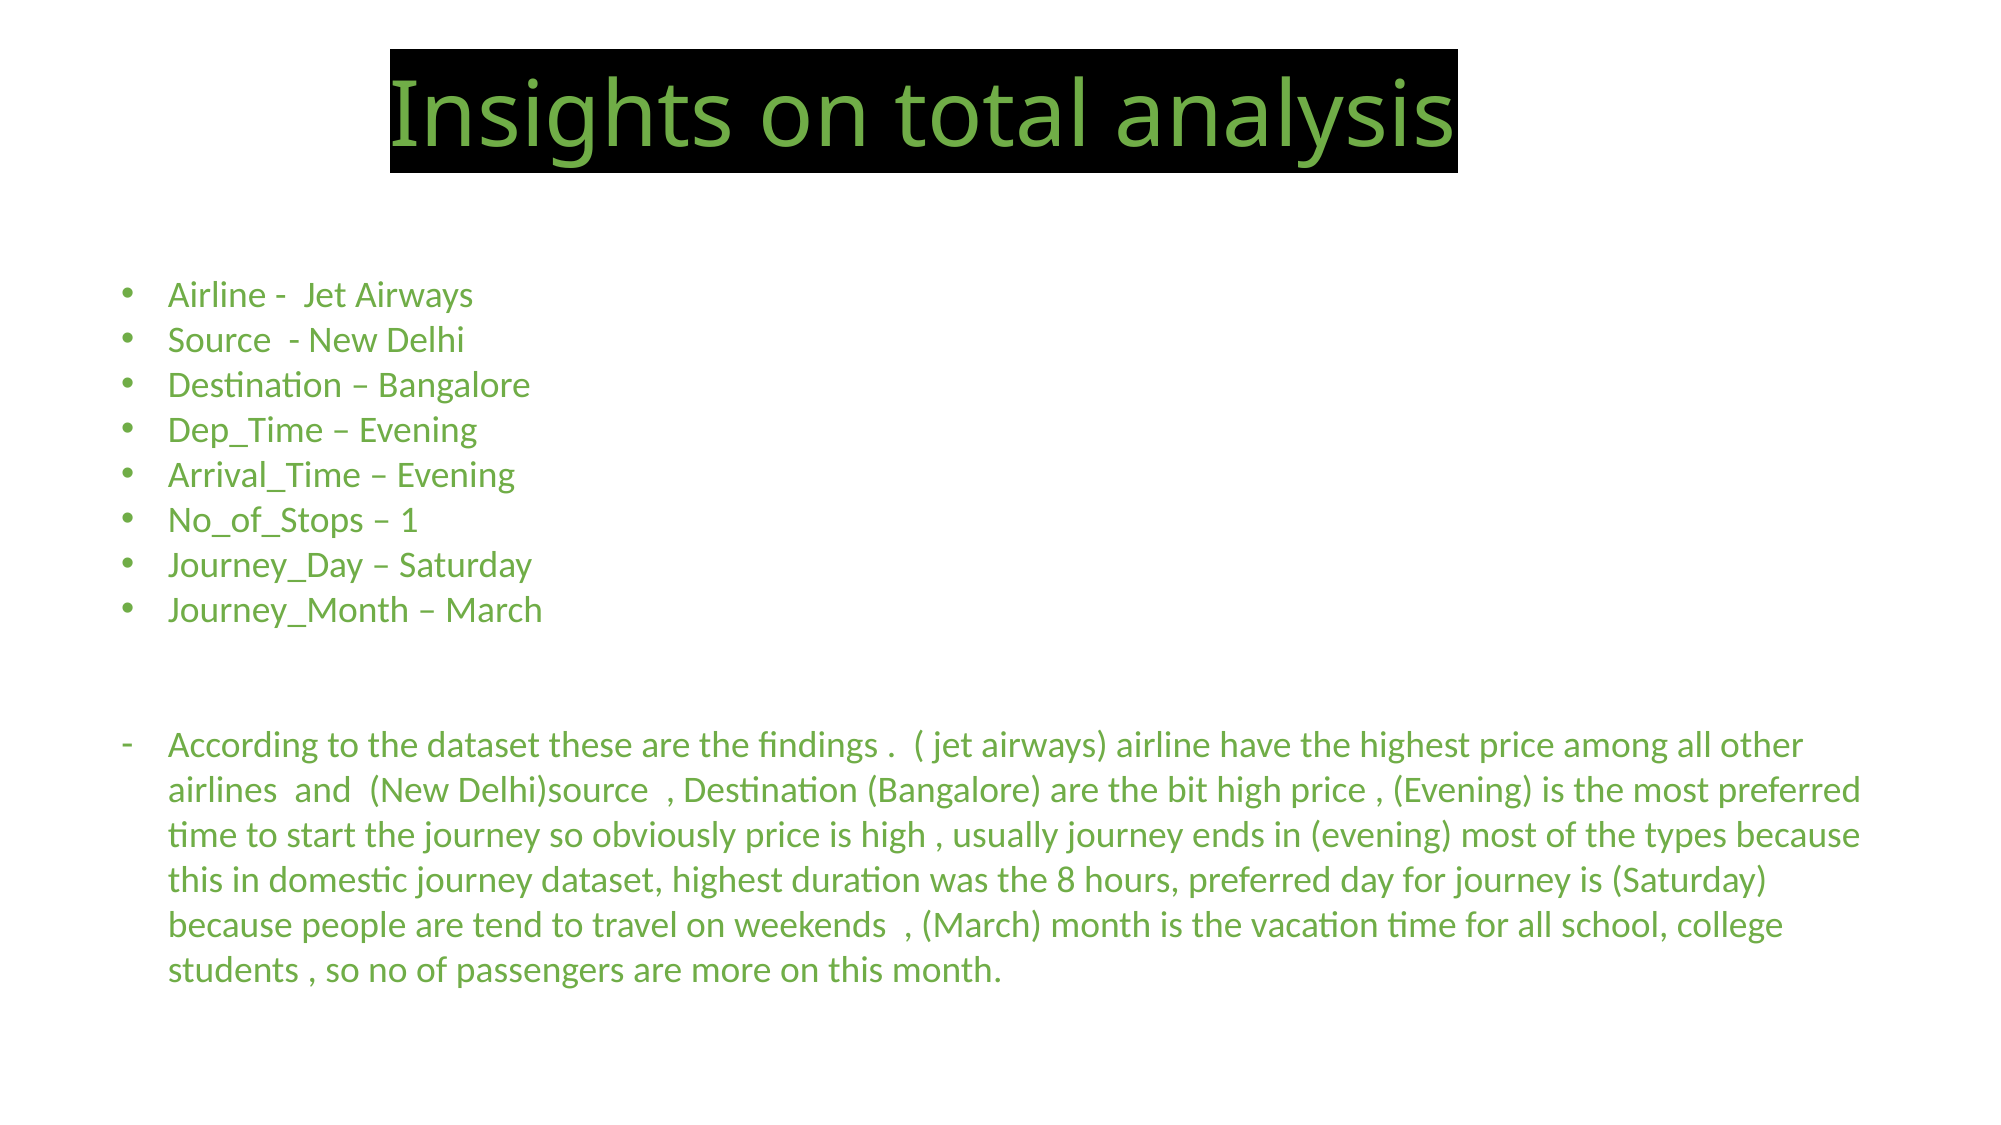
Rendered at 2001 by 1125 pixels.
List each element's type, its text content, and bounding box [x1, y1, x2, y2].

text_box Airline - Jet Airways Source - New Delhi Destination – Bangalore Dep_Time – Evening Arrival_Time – Evening No_of_Stops – 1 Journey_Day – Saturday Journey_Month – March According to the dataset these are the findings . ( jet airways) airline have the highest price among all other airlines and (New Delhi)source , Destination (Bangalore) are the bit high price , (Evening) is the most preferred time to start the journey so obviously price is high , usually journey ends in (evening) most of the types because this in domestic journey dataset, highest duration was the 8 hours, preferred day for journey is (Saturday) because people are tend to travel on weekends , (March) month is the vacation time for all school, college students , so no of passengers are more on this month. [106, 262, 1894, 998]
title Insights on total analysis [137, 59, 1863, 262]
